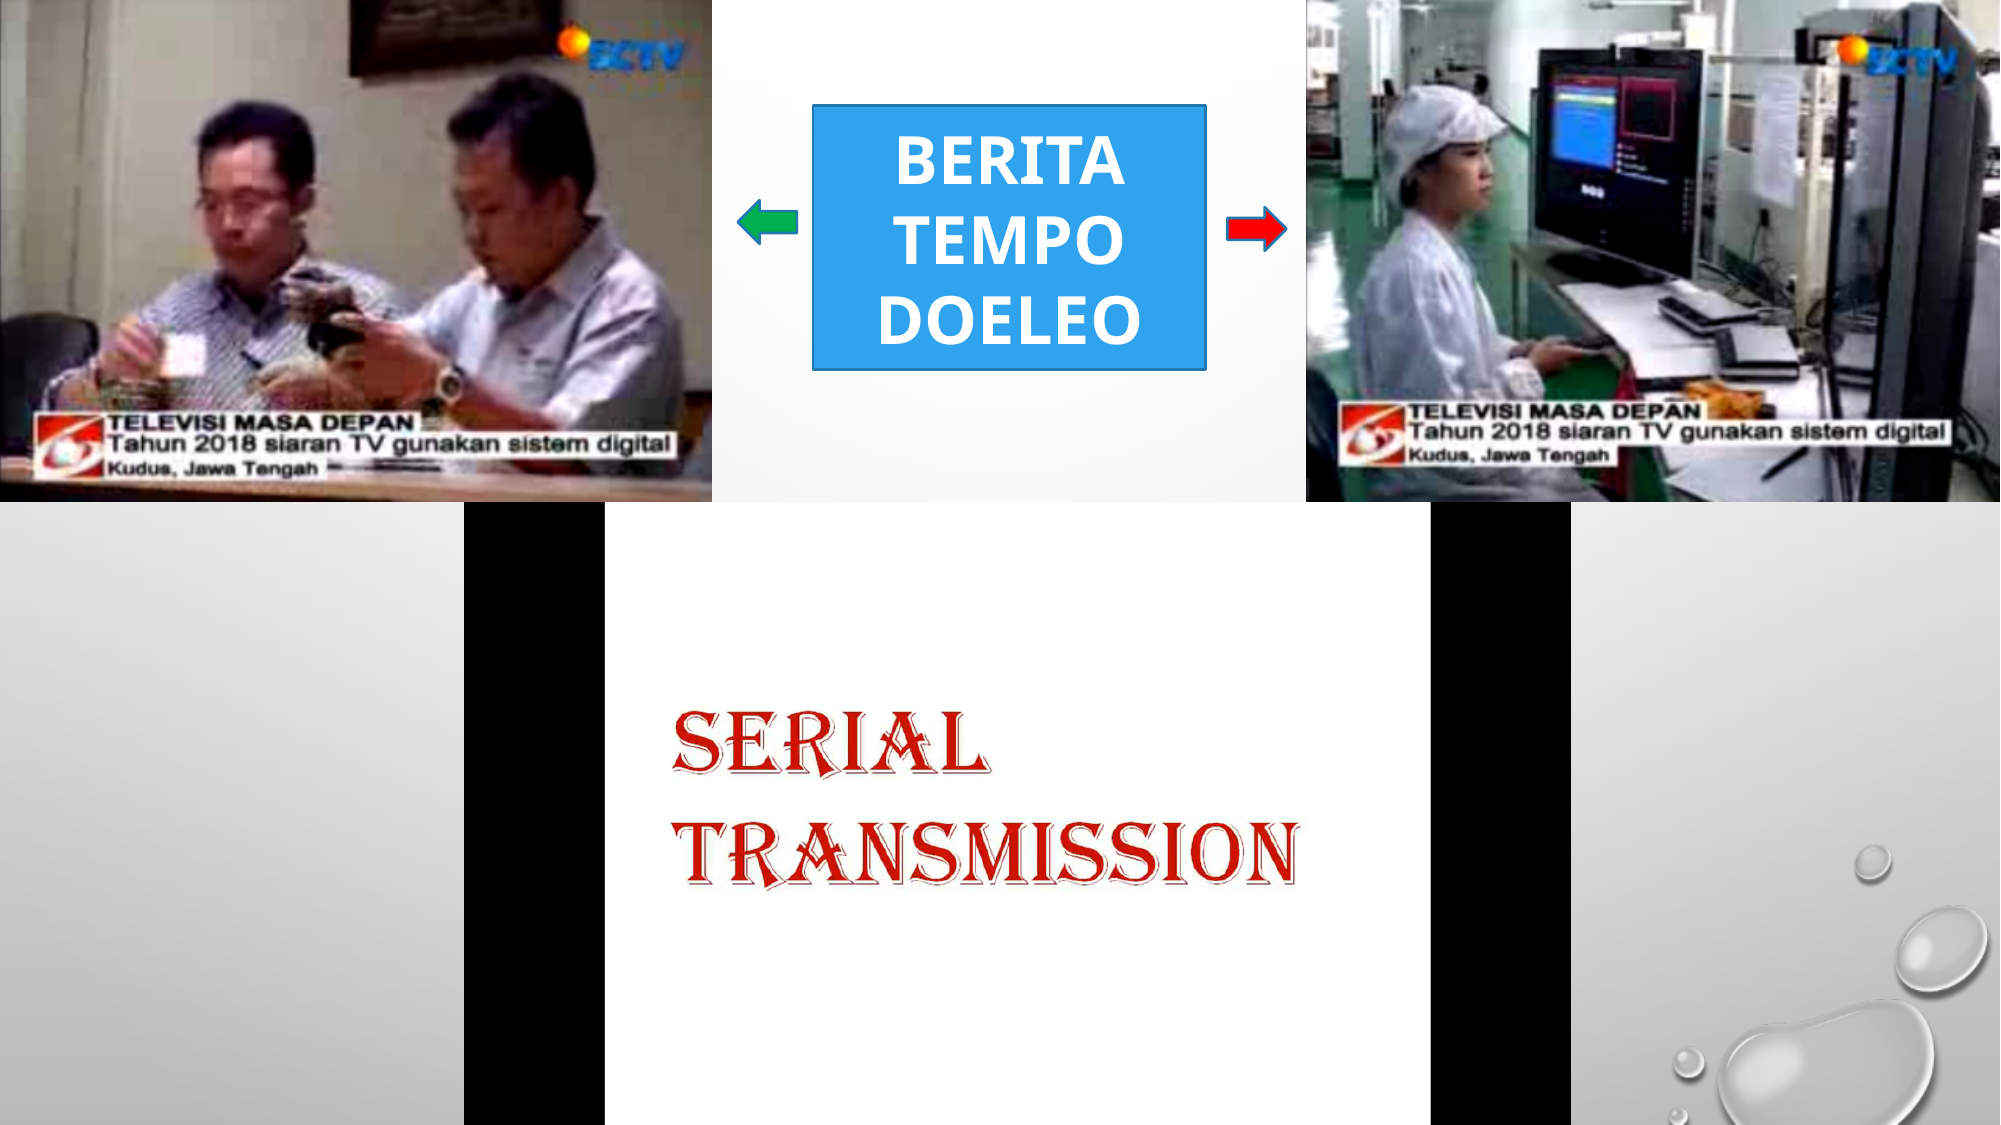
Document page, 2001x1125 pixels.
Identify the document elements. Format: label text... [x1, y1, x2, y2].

text_box [736, 198, 799, 246]
text_box [1226, 205, 1288, 253]
picture [0, 0, 2000, 1125]
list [462, 501, 1572, 1125]
text_box BERITA TEMPO DOELEO [812, 104, 1207, 371]
